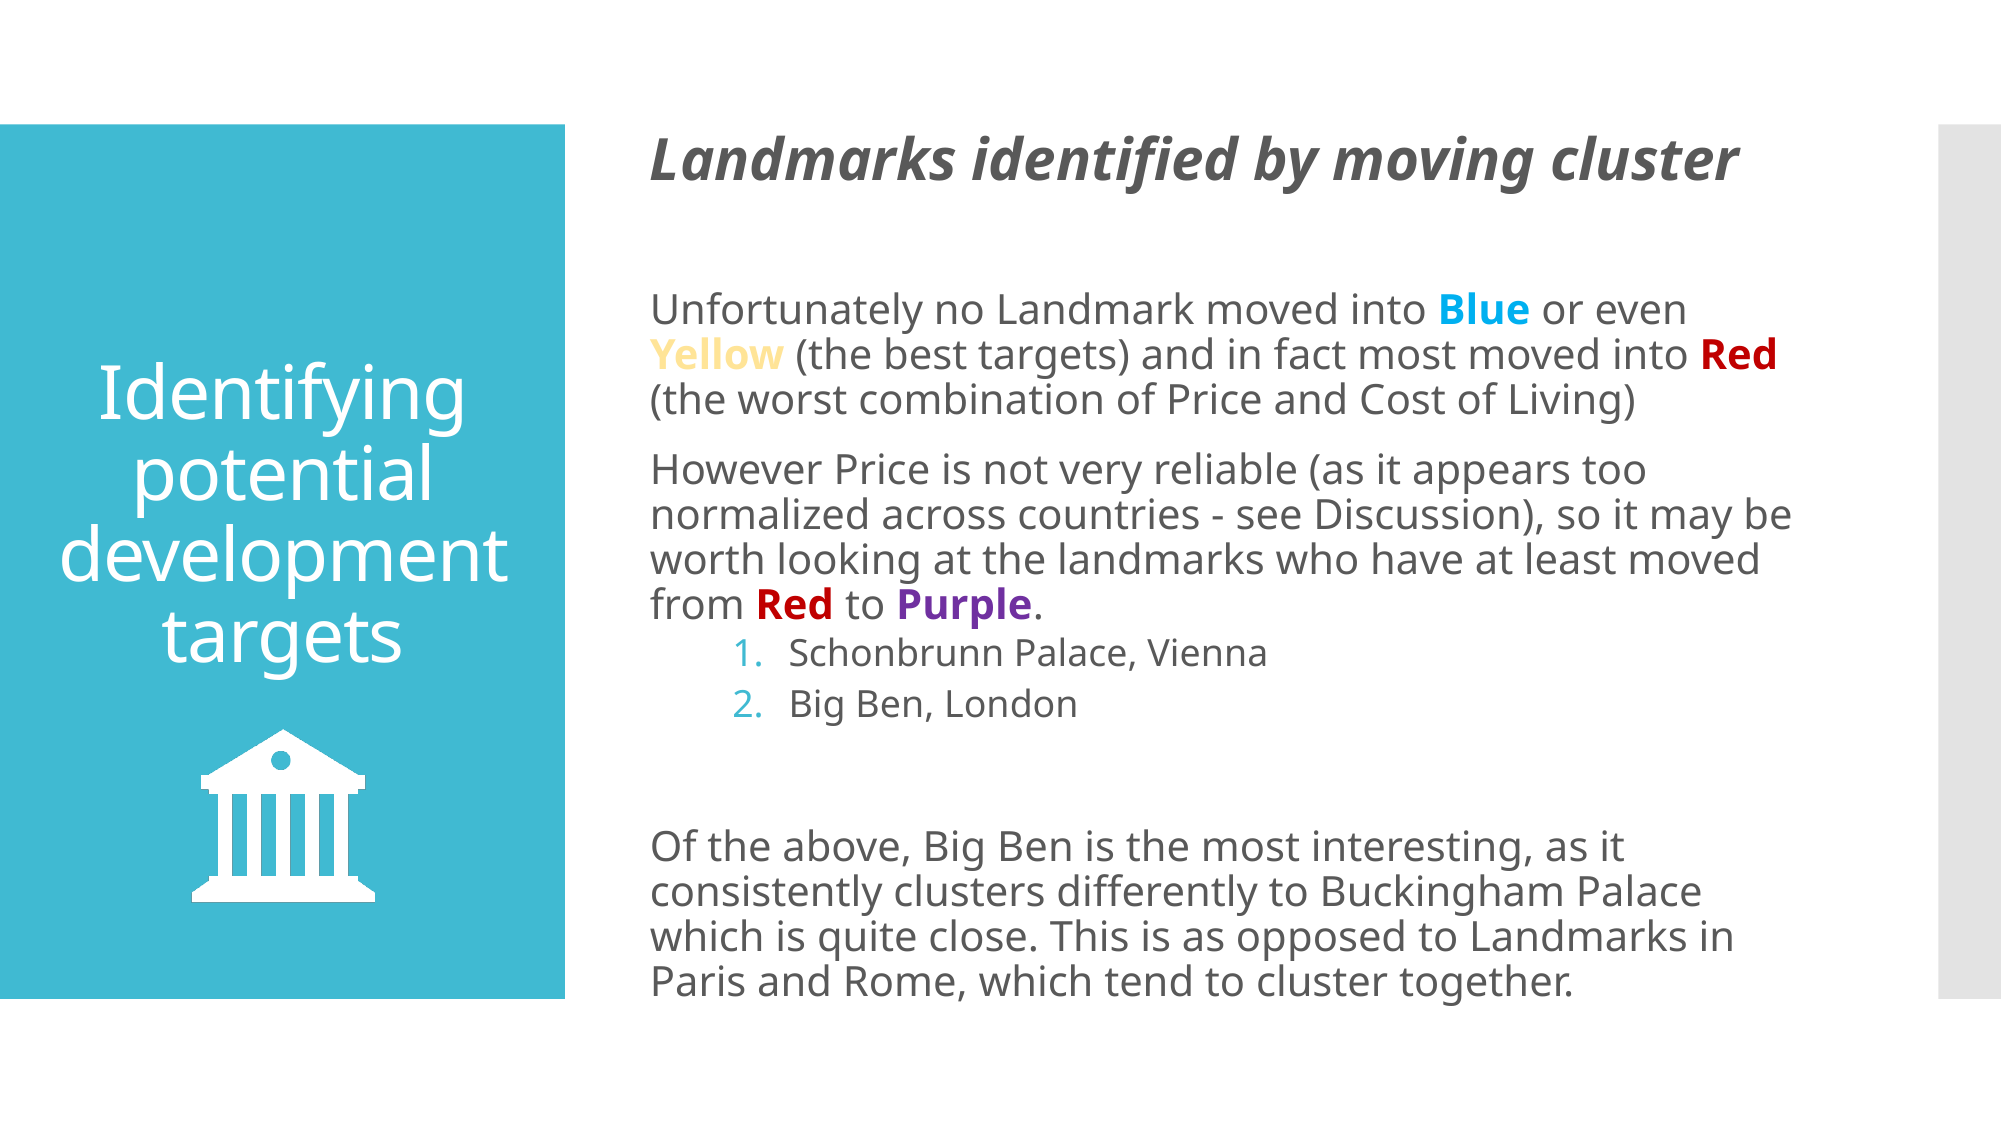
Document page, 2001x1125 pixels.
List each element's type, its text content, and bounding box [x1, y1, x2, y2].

picture [167, 699, 399, 931]
title Identifying potential development targets [41, 184, 525, 940]
list Landmarks identified by moving cluster Unfortunately no Landmark moved into Blue or even Yellow (the best targets) and in fact most moved into Red (the worst combination of Price and Cost of Living) However Price is not very reliable (as it appears too normalized across countries - see Discussion), so it may be worth looking at the landmarks who have at least moved from Red to Purple. Schonbrunn Palace, Vienna Big Ben, London Of the above, Big Ben is the most interesting, as it consistently clusters differently to Buckingham Palace which is quite close. This is as opposed to Landmarks in Paris and Rome, which tend to cluster together. [634, 105, 1835, 1031]
